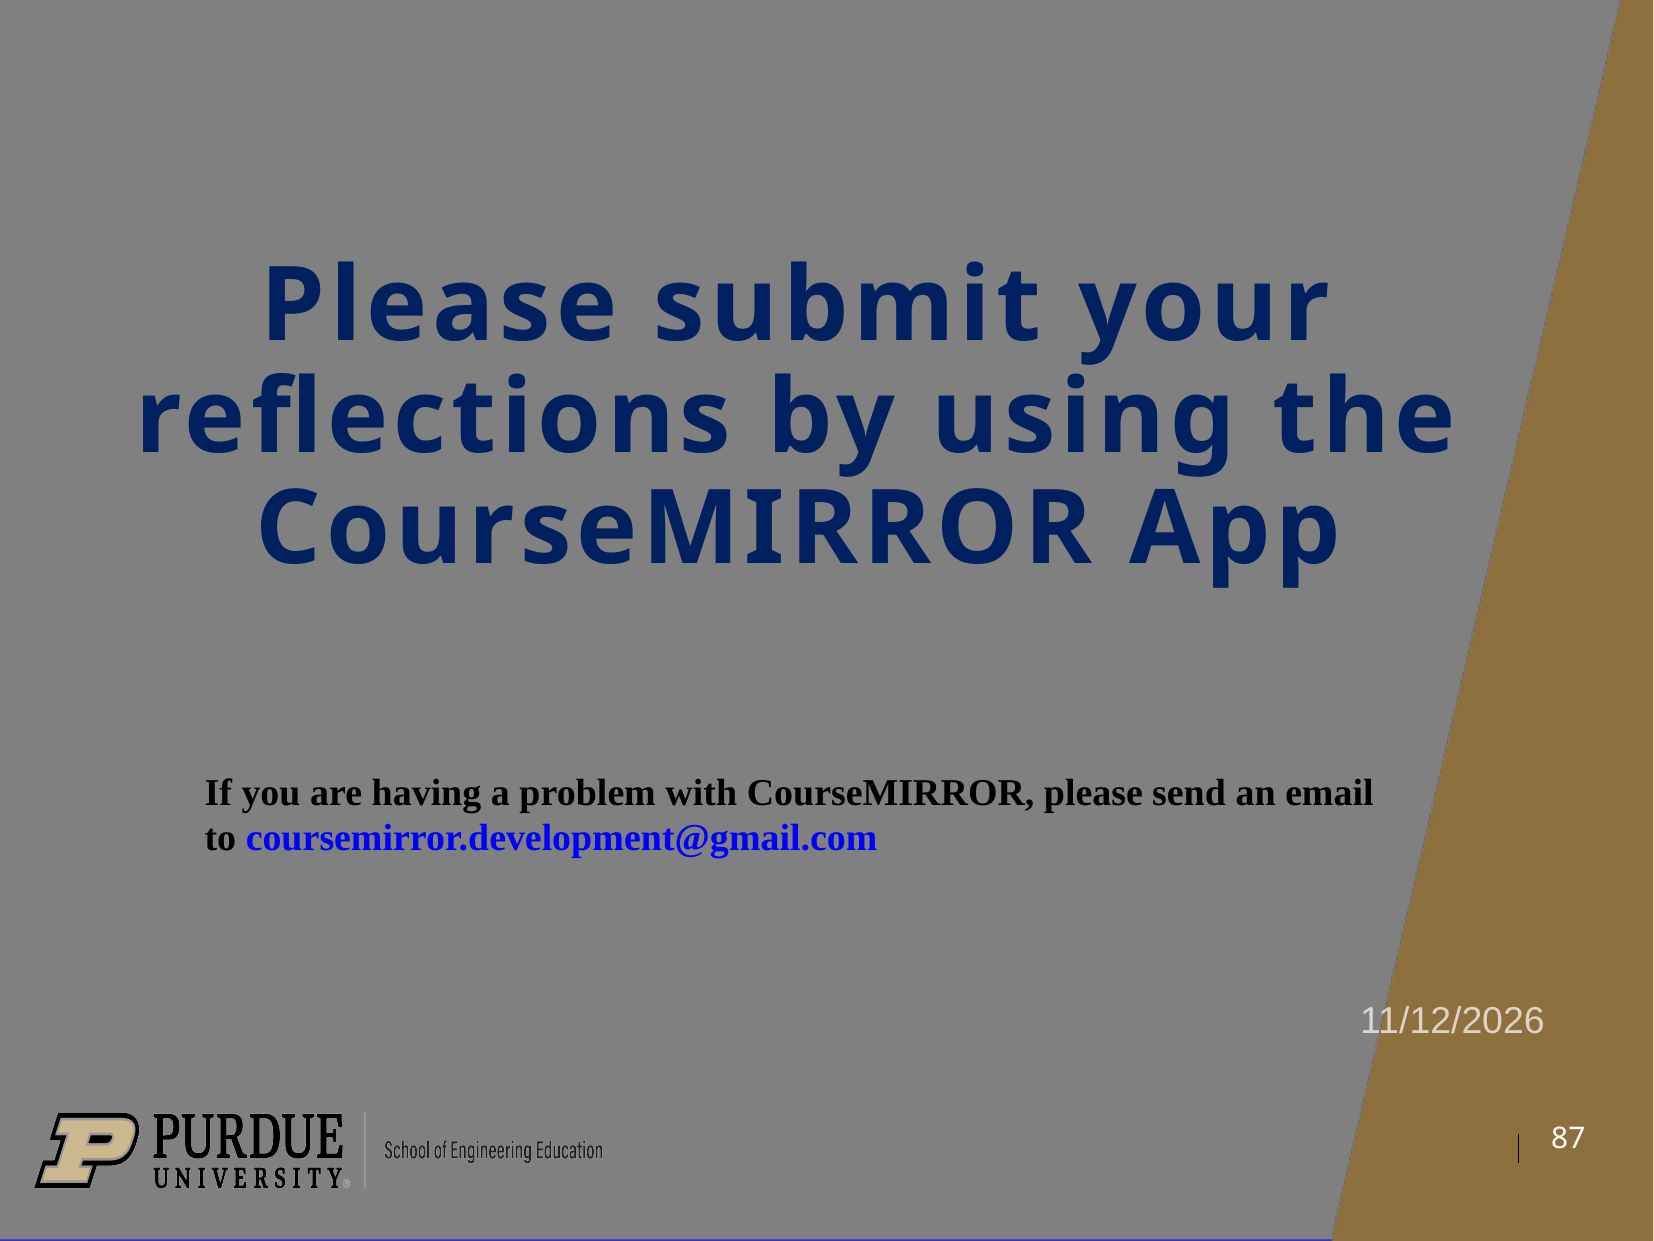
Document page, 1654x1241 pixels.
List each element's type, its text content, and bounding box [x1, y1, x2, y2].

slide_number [1360, 996, 1561, 1038]
picture [34, 1109, 621, 1193]
slide_number 87 [1519, 1117, 1586, 1185]
text_box If you are having a problem with CourseMIRROR, please send an email to coursemirror.development@gmail.com [189, 759, 1430, 866]
text_box Please submit your reflections by using the CourseMIRROR App [82, 251, 1516, 587]
